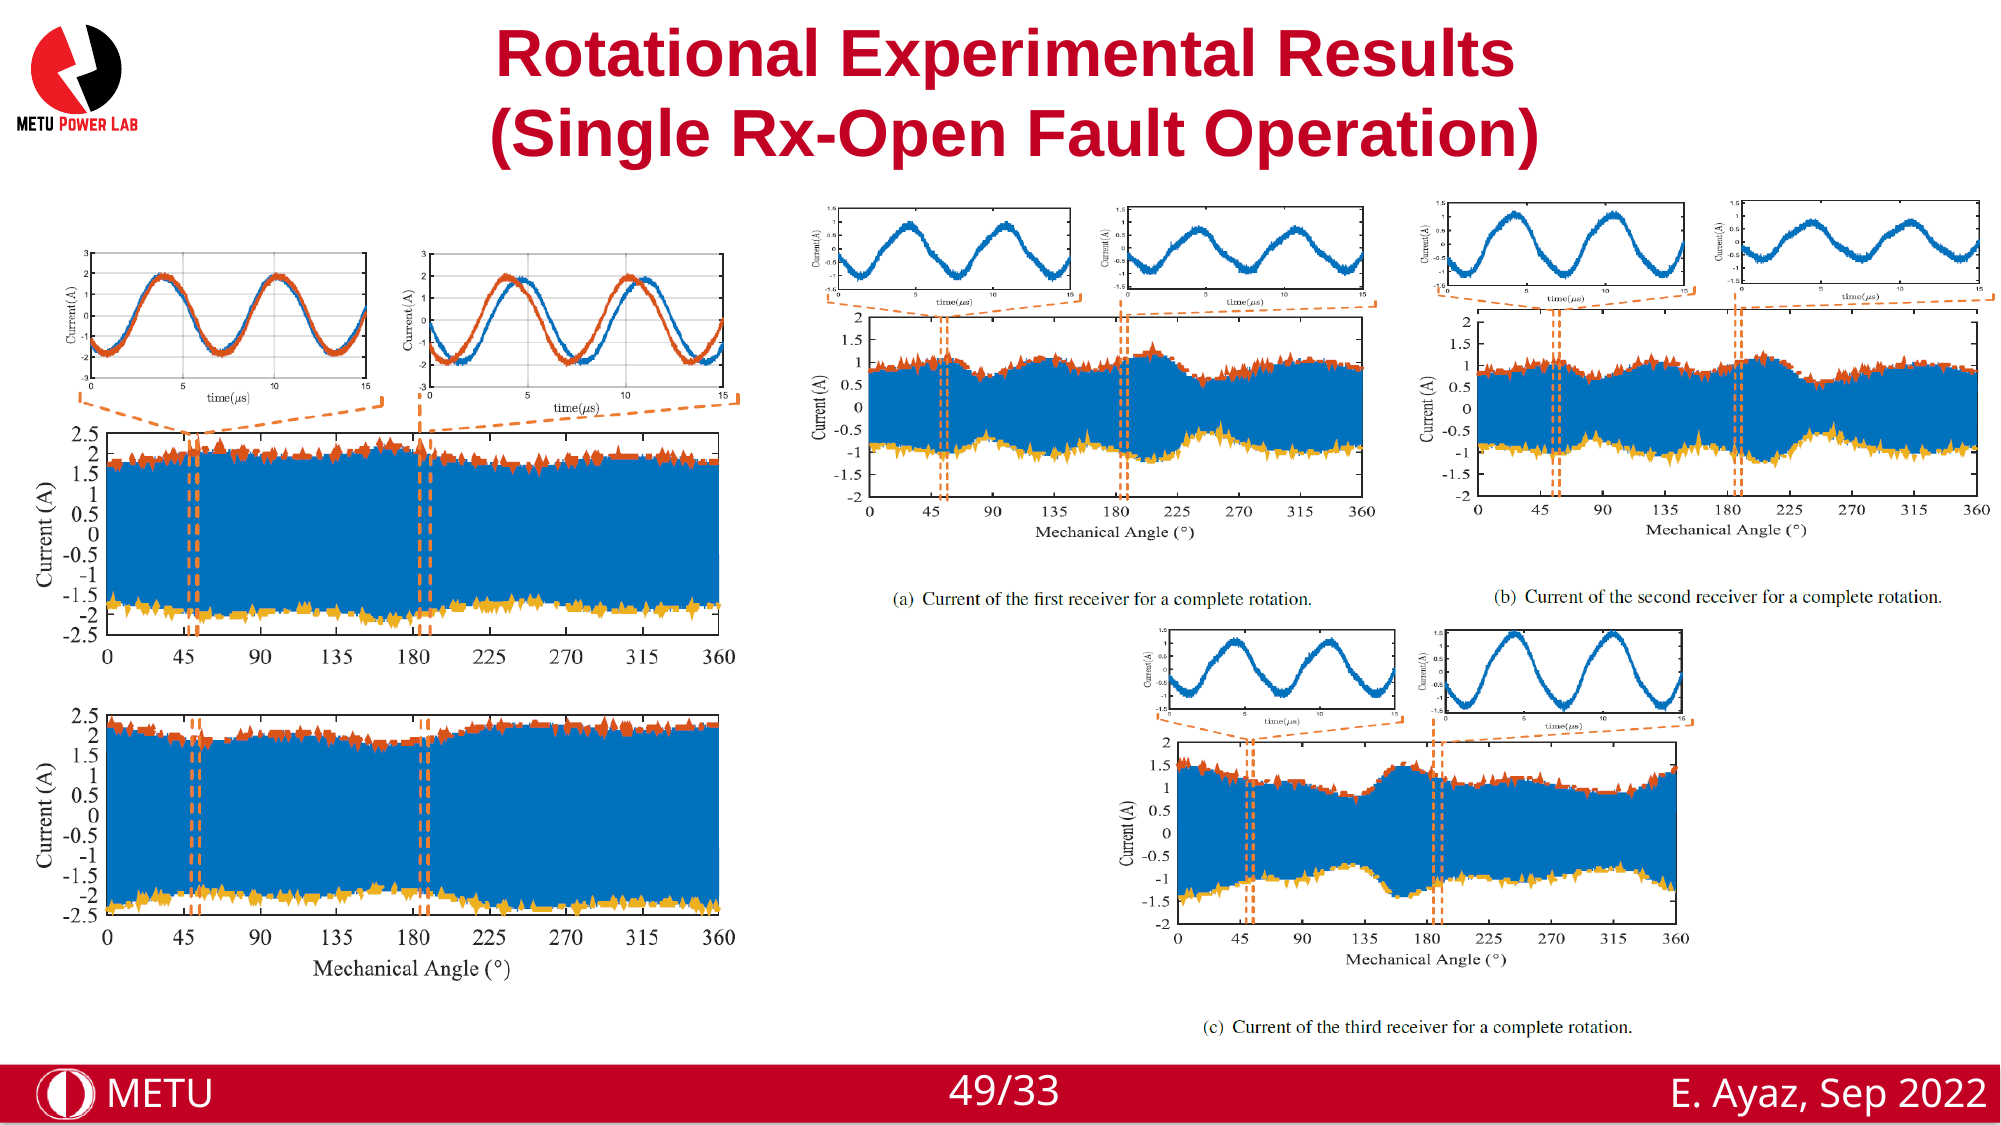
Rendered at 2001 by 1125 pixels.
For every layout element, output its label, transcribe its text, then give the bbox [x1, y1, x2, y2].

picture [14, 231, 768, 995]
picture [1410, 188, 2000, 612]
picture [1112, 619, 1710, 1041]
picture [792, 188, 1392, 612]
picture [30, 1068, 99, 1120]
text_box Rotational Experimental Results (Single Rx-Open Fault Operation) [110, 0, 1922, 181]
